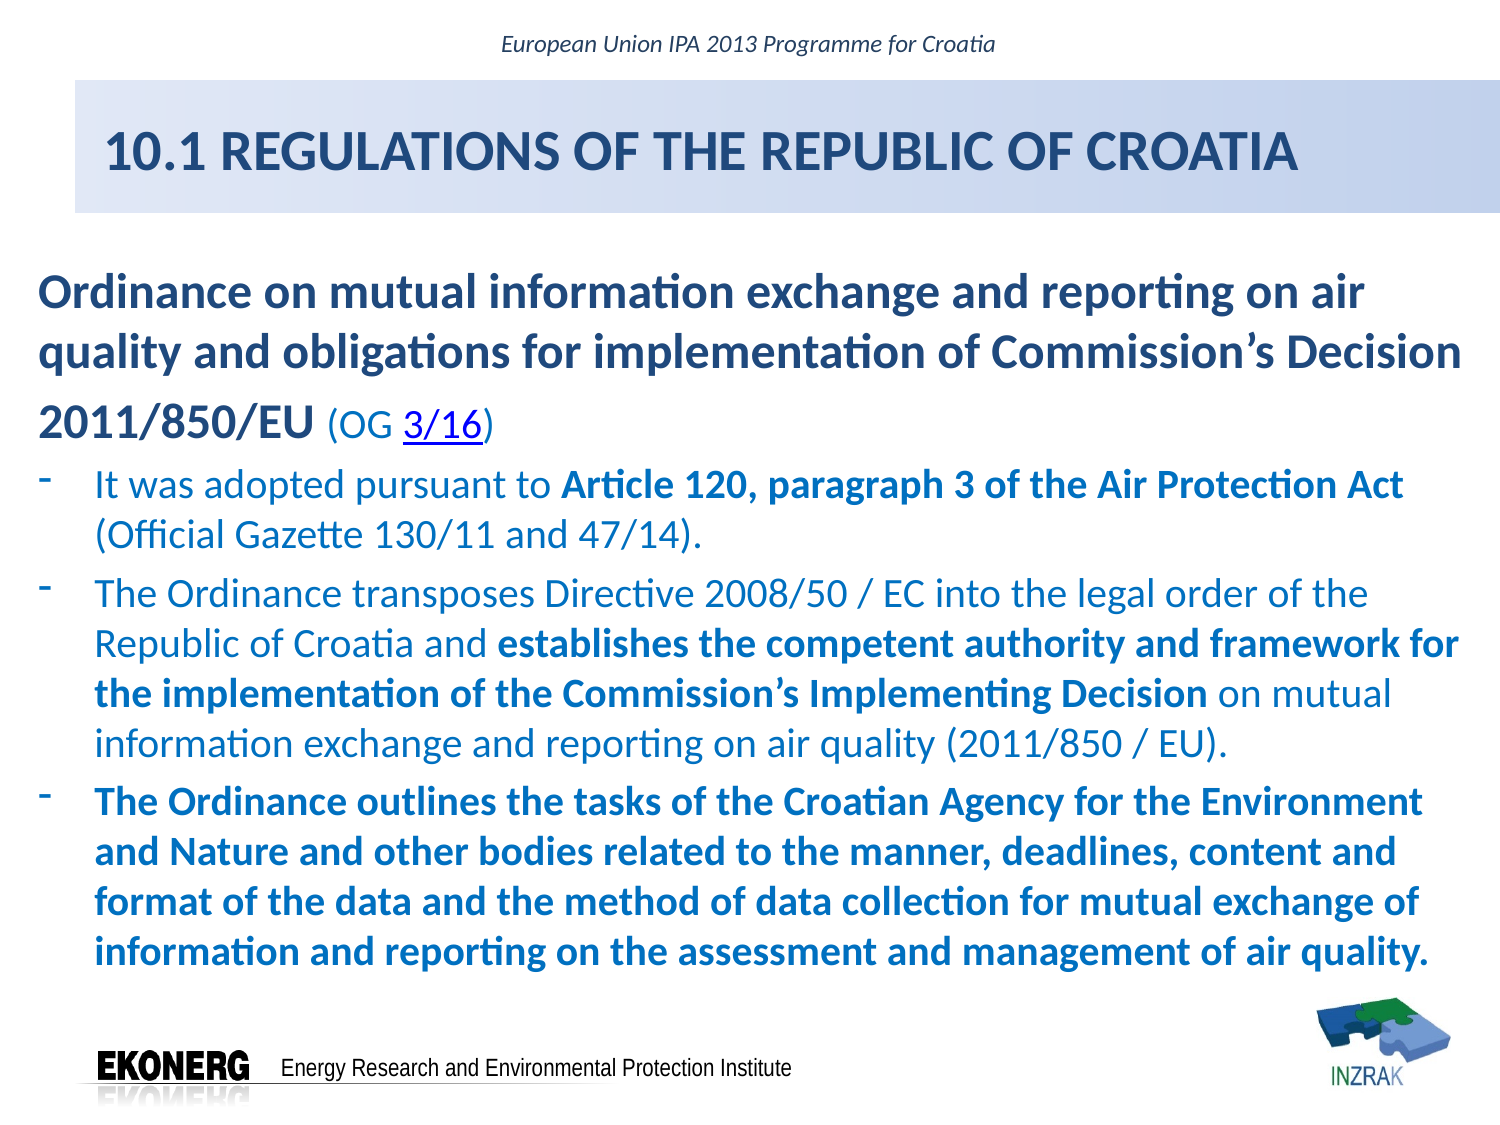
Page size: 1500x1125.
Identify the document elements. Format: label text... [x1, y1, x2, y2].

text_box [72, 1043, 812, 1112]
title 10.1 REGULATIONS OF THE REPUBLIC OF CROATIA [75, 80, 1500, 213]
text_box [61, 1038, 636, 1112]
text_box Ordinance on mutual information exchange and reporting on air quality and obligations for implementation of Commission’s Decision 2011/850/EU (OG 3/16) It was adopted pursuant to Article 120, paragraph 3 of the Air Protection Act (Official Gazette 130/11 and 47/14). The Ordinance transposes Directive 2008/50 / EC into the legal order of the Republic of Croatia and establishes the competent authority and framework for the implementation of the Commission’s Implementing Decision on mutual information exchange and reporting on air quality (2011/850 / EU). The Ordinance outlines the tasks of the Croatian Agency for the Environment and Nature and other bodies related to the manner, deadlines, content and format of the data and the method of data collection for mutual exchange of information and reporting on the assessment and management of air quality. [23, 251, 1489, 1040]
text_box European Union IPA 2013 Programme for Croatia [0, 23, 1498, 71]
picture [1315, 996, 1451, 1093]
